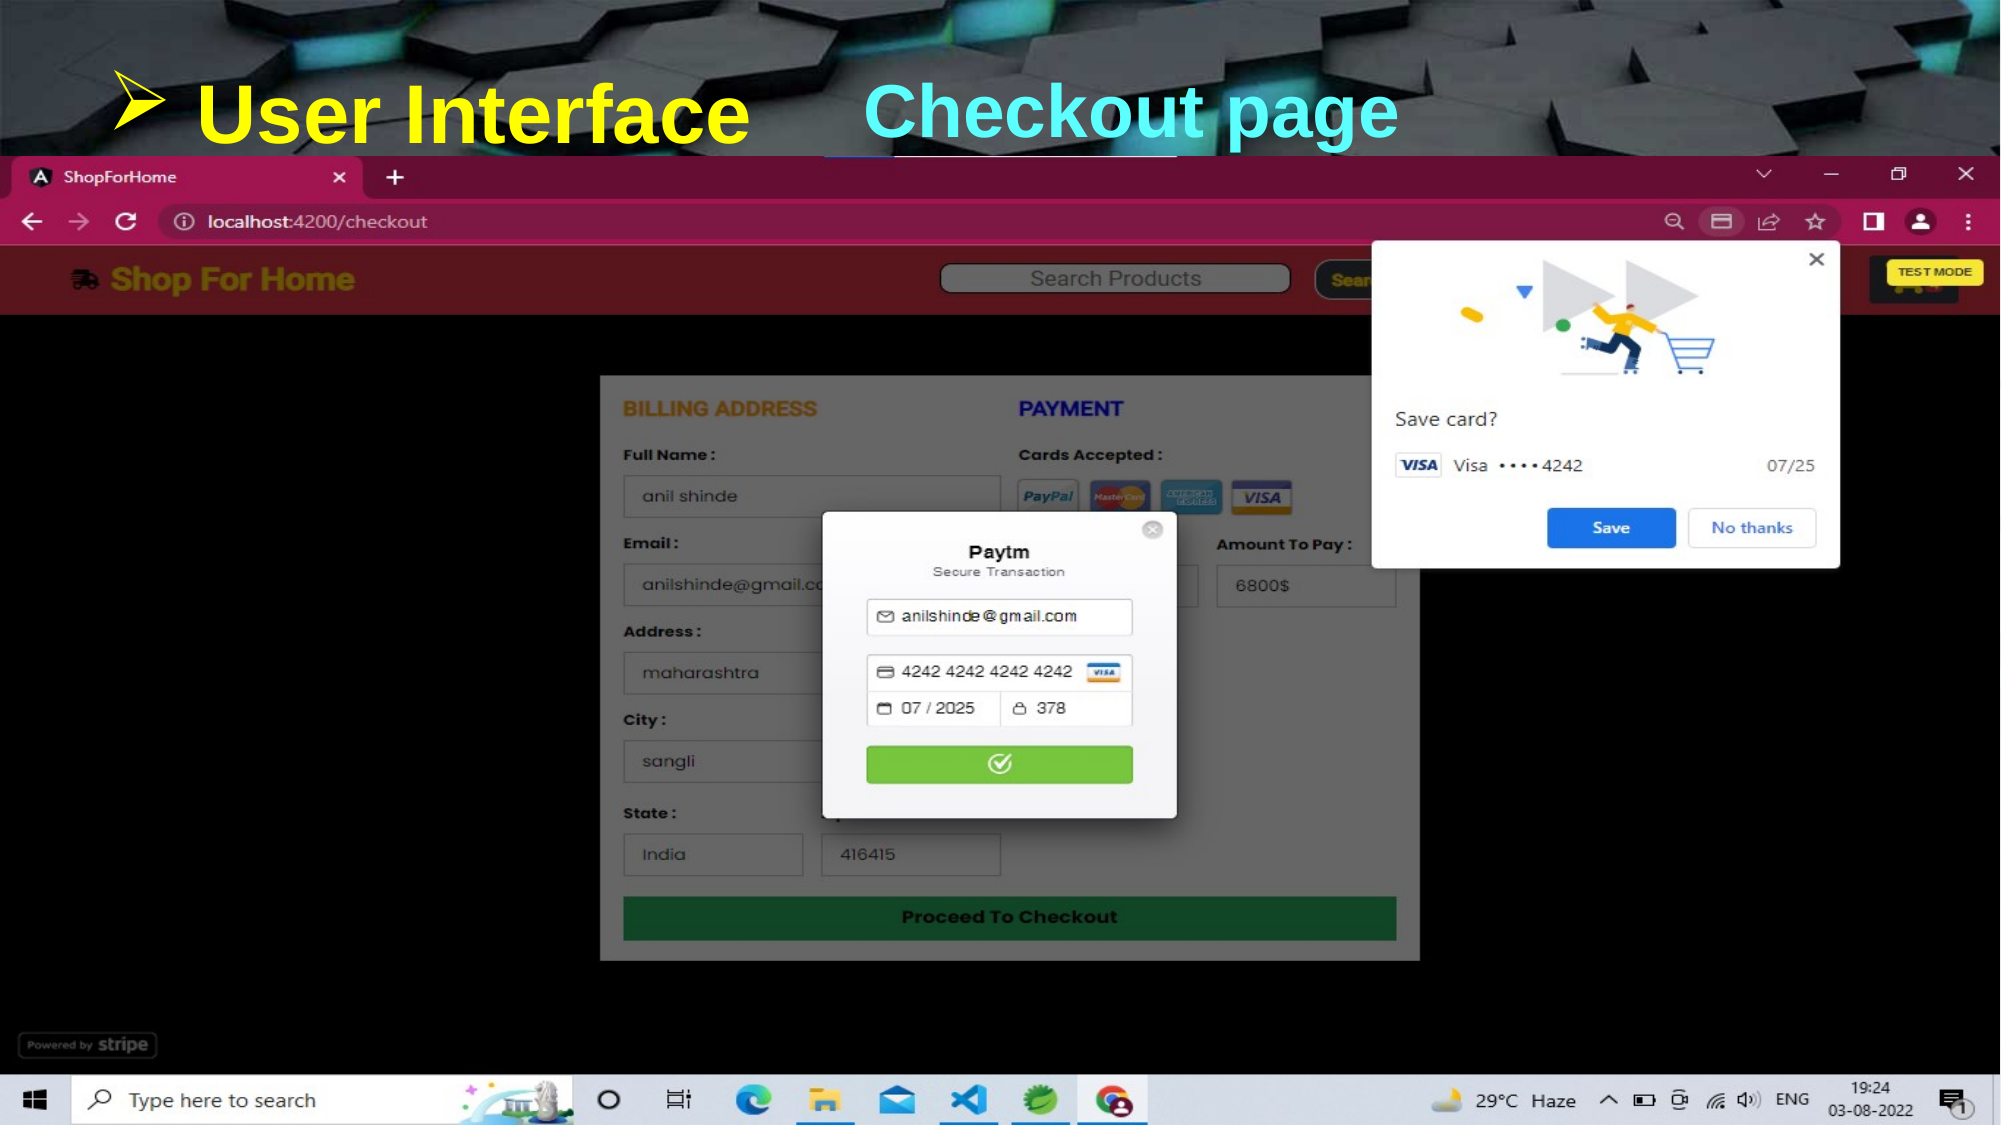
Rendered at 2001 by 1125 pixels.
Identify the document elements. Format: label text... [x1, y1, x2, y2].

text_box User Interface [92, 53, 1395, 156]
picture [0, 0, 2001, 1125]
text_box Checkout page [848, 55, 1897, 156]
